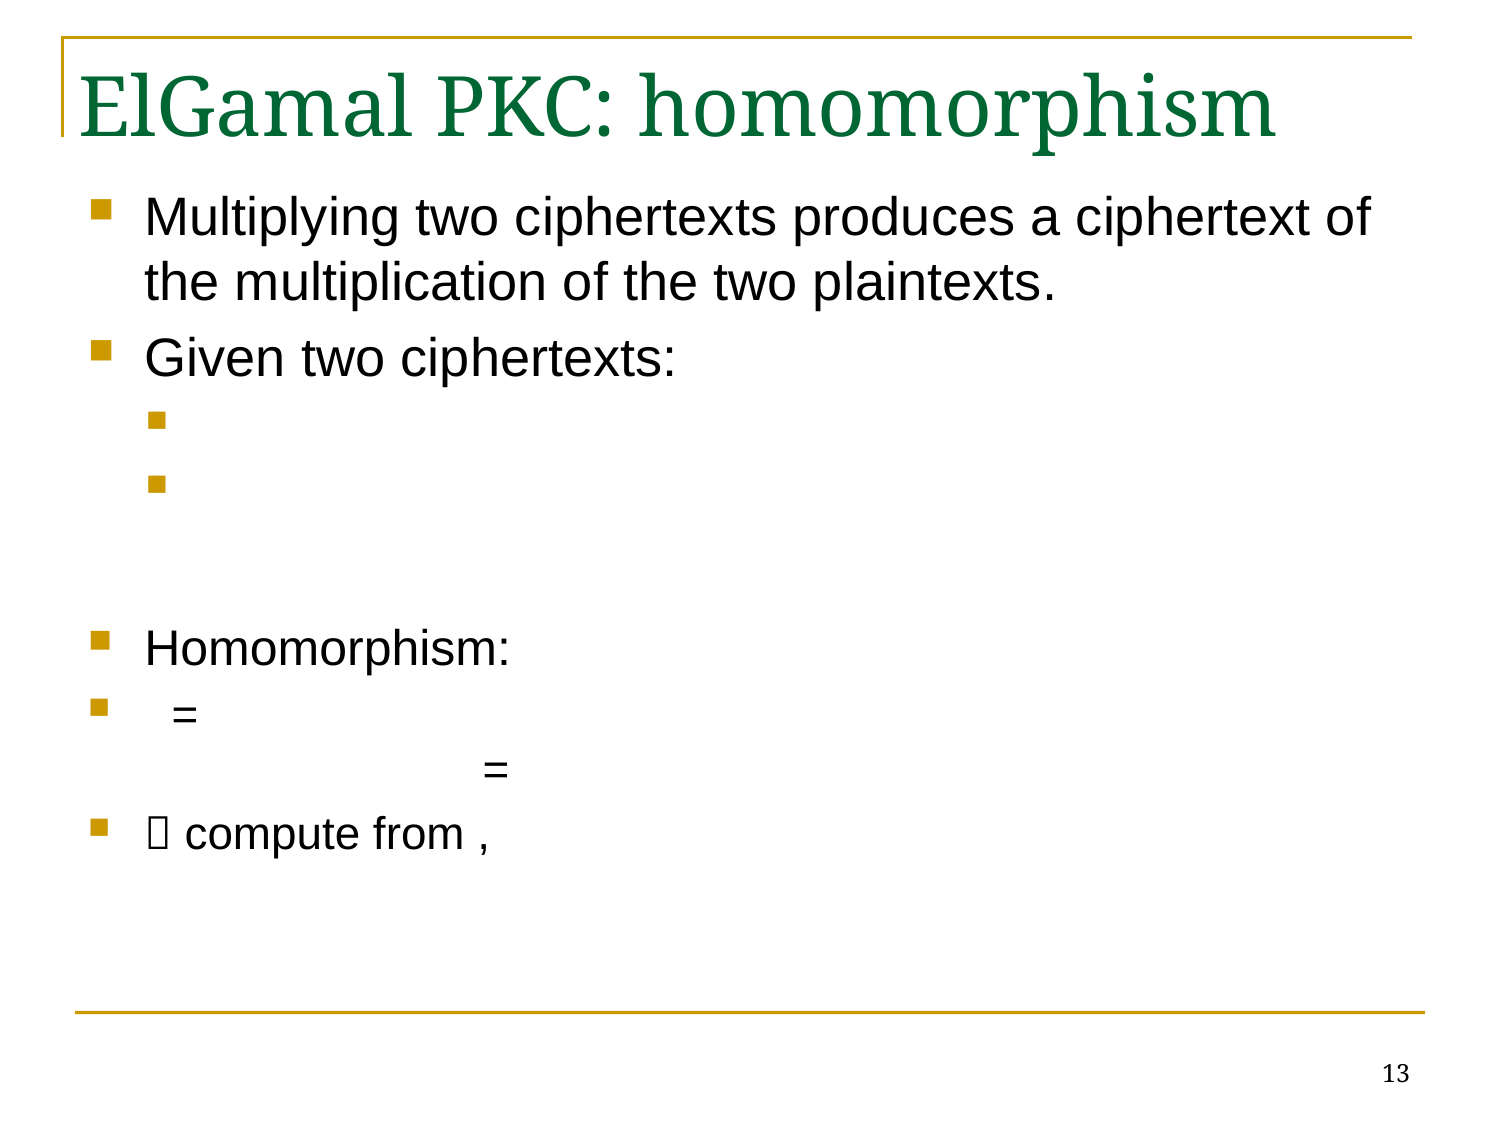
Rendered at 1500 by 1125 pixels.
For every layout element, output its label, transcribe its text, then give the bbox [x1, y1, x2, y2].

slide_number 13 [1074, 1024, 1425, 1100]
title ElGamal PKC: homomorphism [63, 45, 1425, 174]
